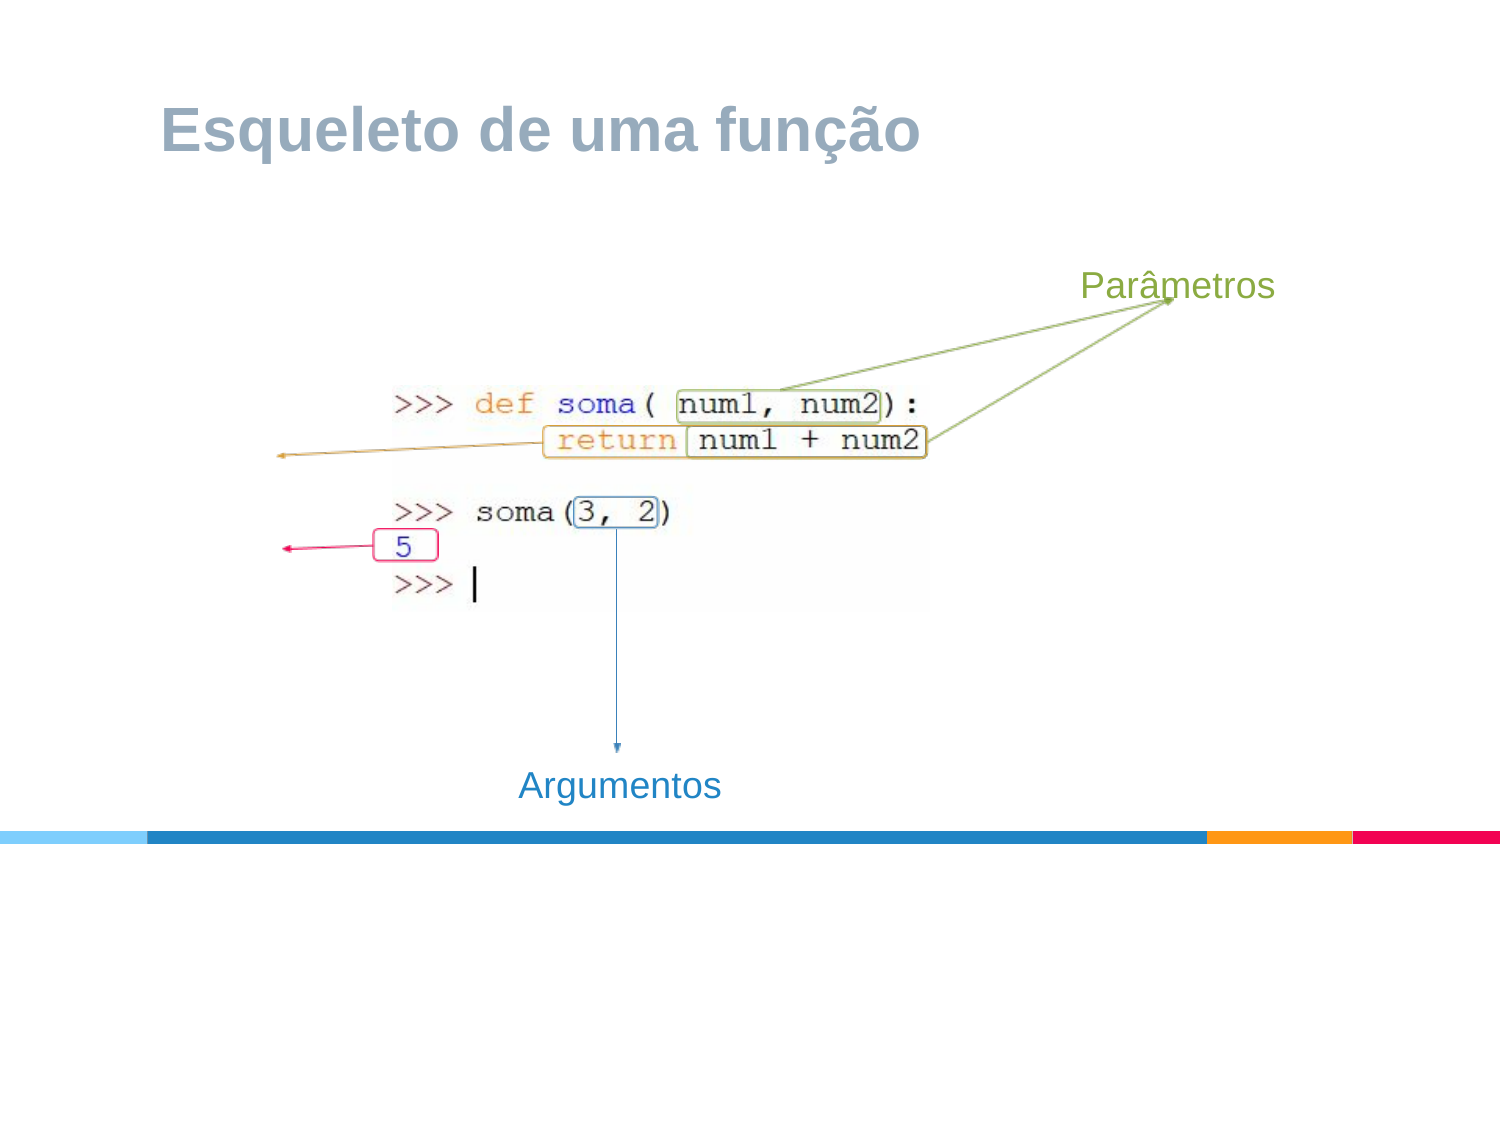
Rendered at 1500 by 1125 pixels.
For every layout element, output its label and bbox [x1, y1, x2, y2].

picture [0, 0, 1500, 844]
